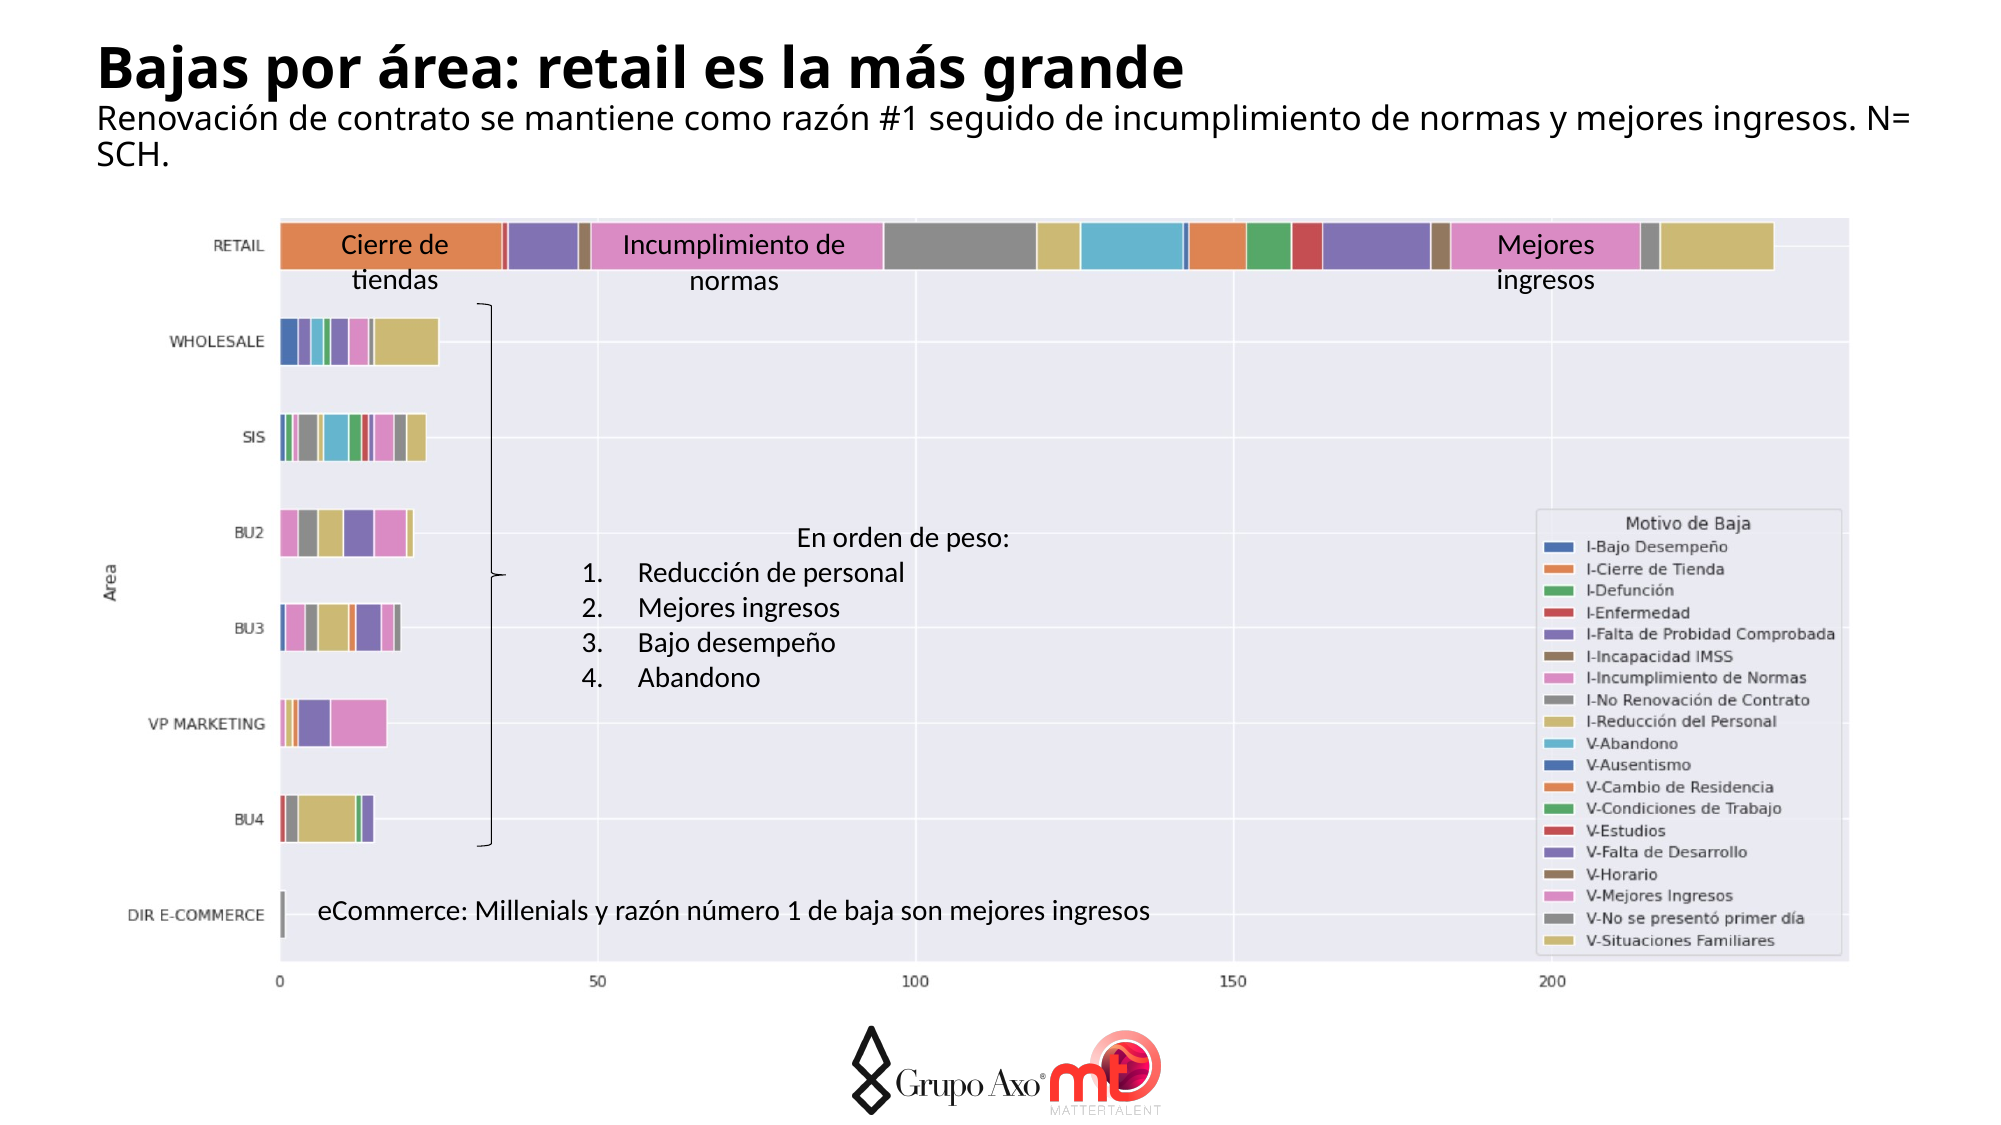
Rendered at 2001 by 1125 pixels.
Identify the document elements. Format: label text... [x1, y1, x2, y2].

picture [845, 1021, 1176, 1119]
picture [72, 218, 1863, 996]
text_box Bajas por área: retail es la más grande Renovación de contrato se mantiene como razón #1 seguido de incumplimiento de normas y mejores ingresos. N= SCH. [81, 31, 1961, 219]
